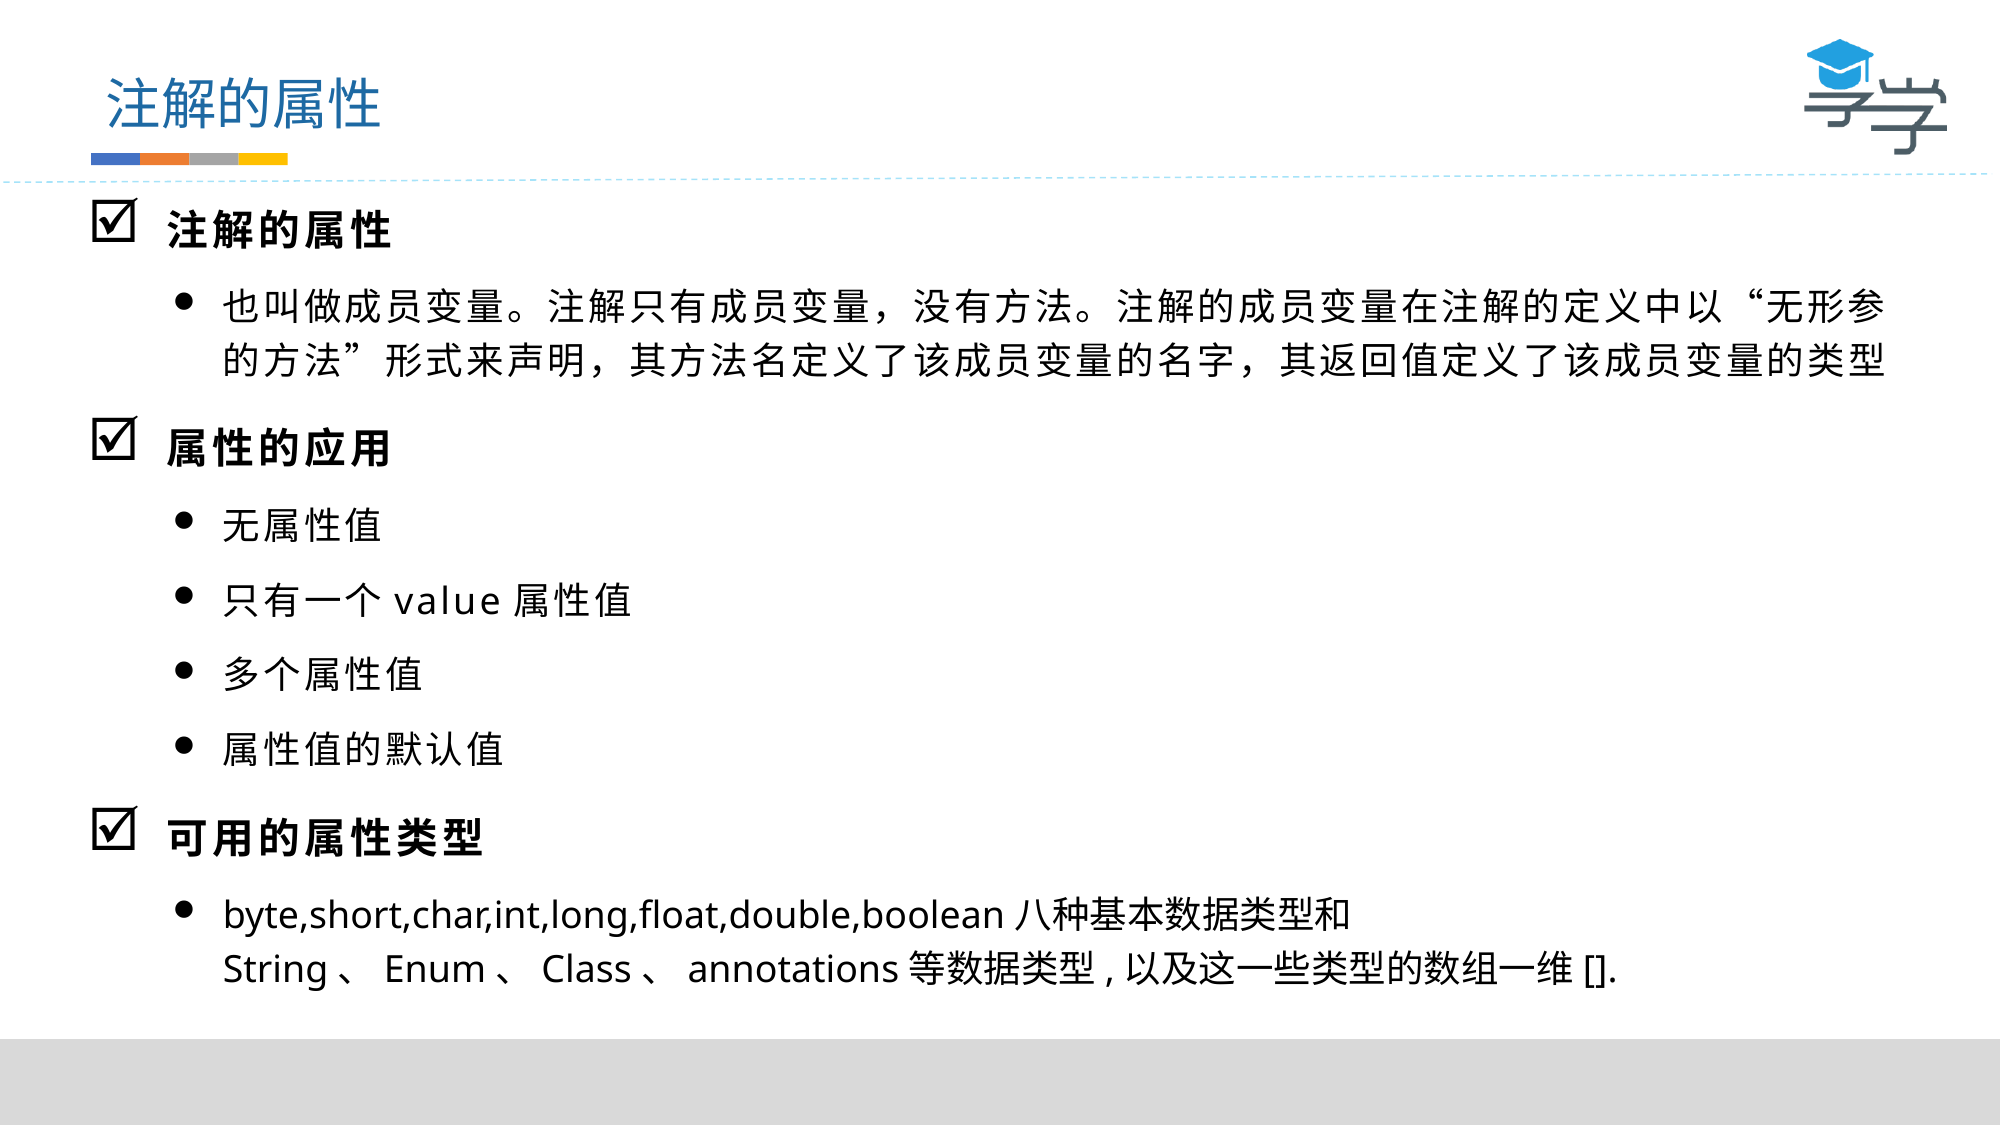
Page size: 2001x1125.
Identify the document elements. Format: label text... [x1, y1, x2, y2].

text_box 注解的属性 也叫做成员变量。注解只有成员变量，没有方法。注解的成员变量在注解的定义中以“无形参的方法”形式来声明，其方法名定义了该成员变量的名字，其返回值定义了该成员变量的类型 属性的应用 无属性值 只有一个value属性值 多个属性值 属性值的默认值 可用的属性类型 byte,short,char,int,long,float,double,boolean八种基本数据类型和String、Enum、Class、annotations等数据类型,以及这一些类型的数组一维[]. [75, 183, 1925, 997]
picture [1799, 20, 1952, 173]
text_box 注解的属性 [91, 61, 508, 144]
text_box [0, 173, 1993, 183]
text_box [90, 152, 288, 166]
